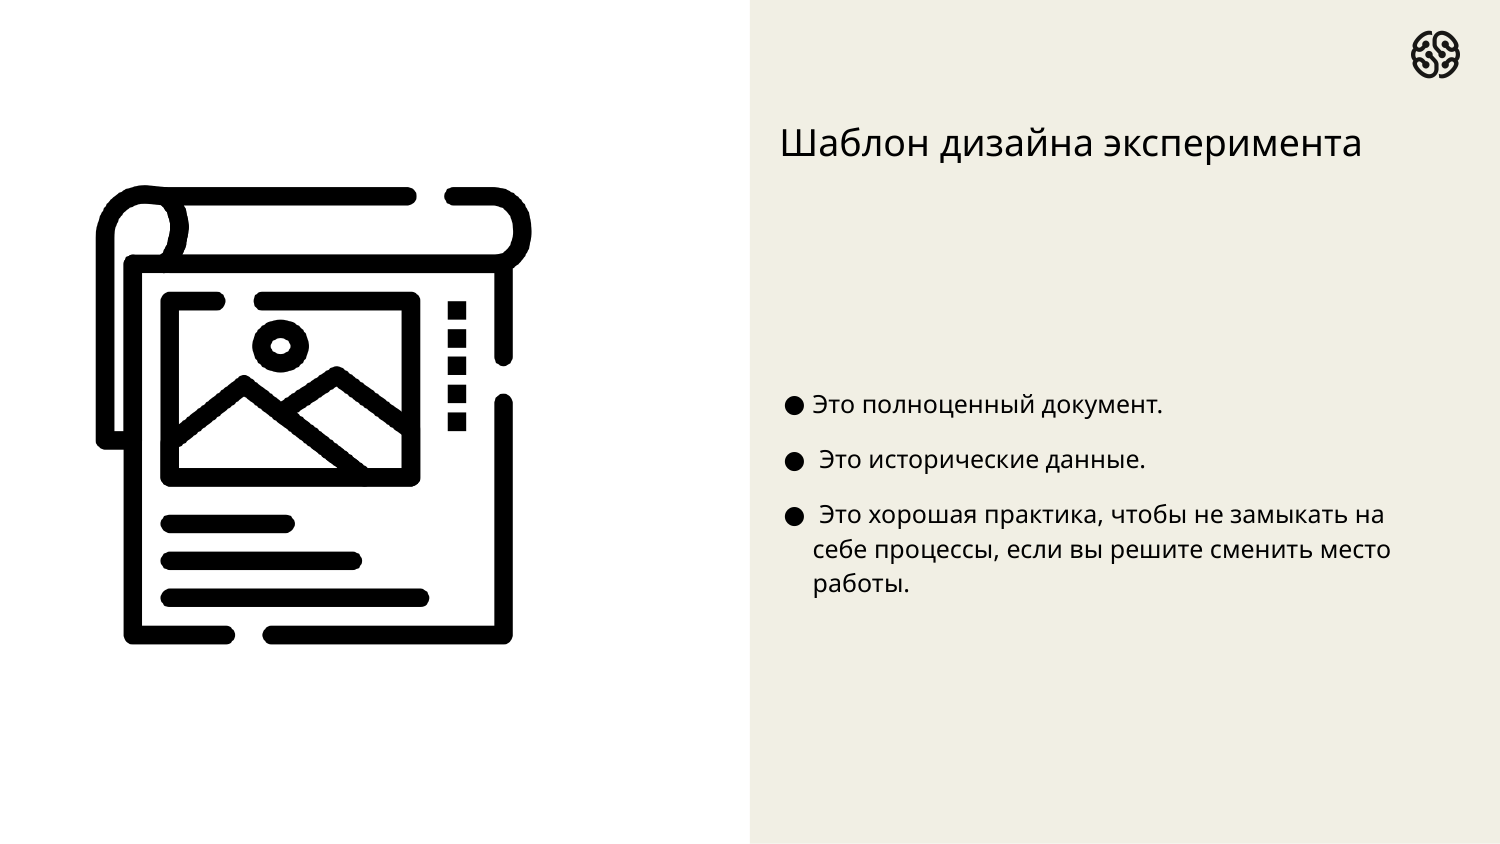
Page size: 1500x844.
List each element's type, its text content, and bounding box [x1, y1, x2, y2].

text_box Шаблон дизайна эксперимента [779, 118, 1412, 193]
text_box Это полноценный документ. Это исторические данные. Это хорошая практика, чтобы не замыкать на себе процессы, если вы решите сменить место работы. [779, 383, 1412, 653]
picture [73, 181, 538, 652]
picture [1411, 30, 1460, 79]
